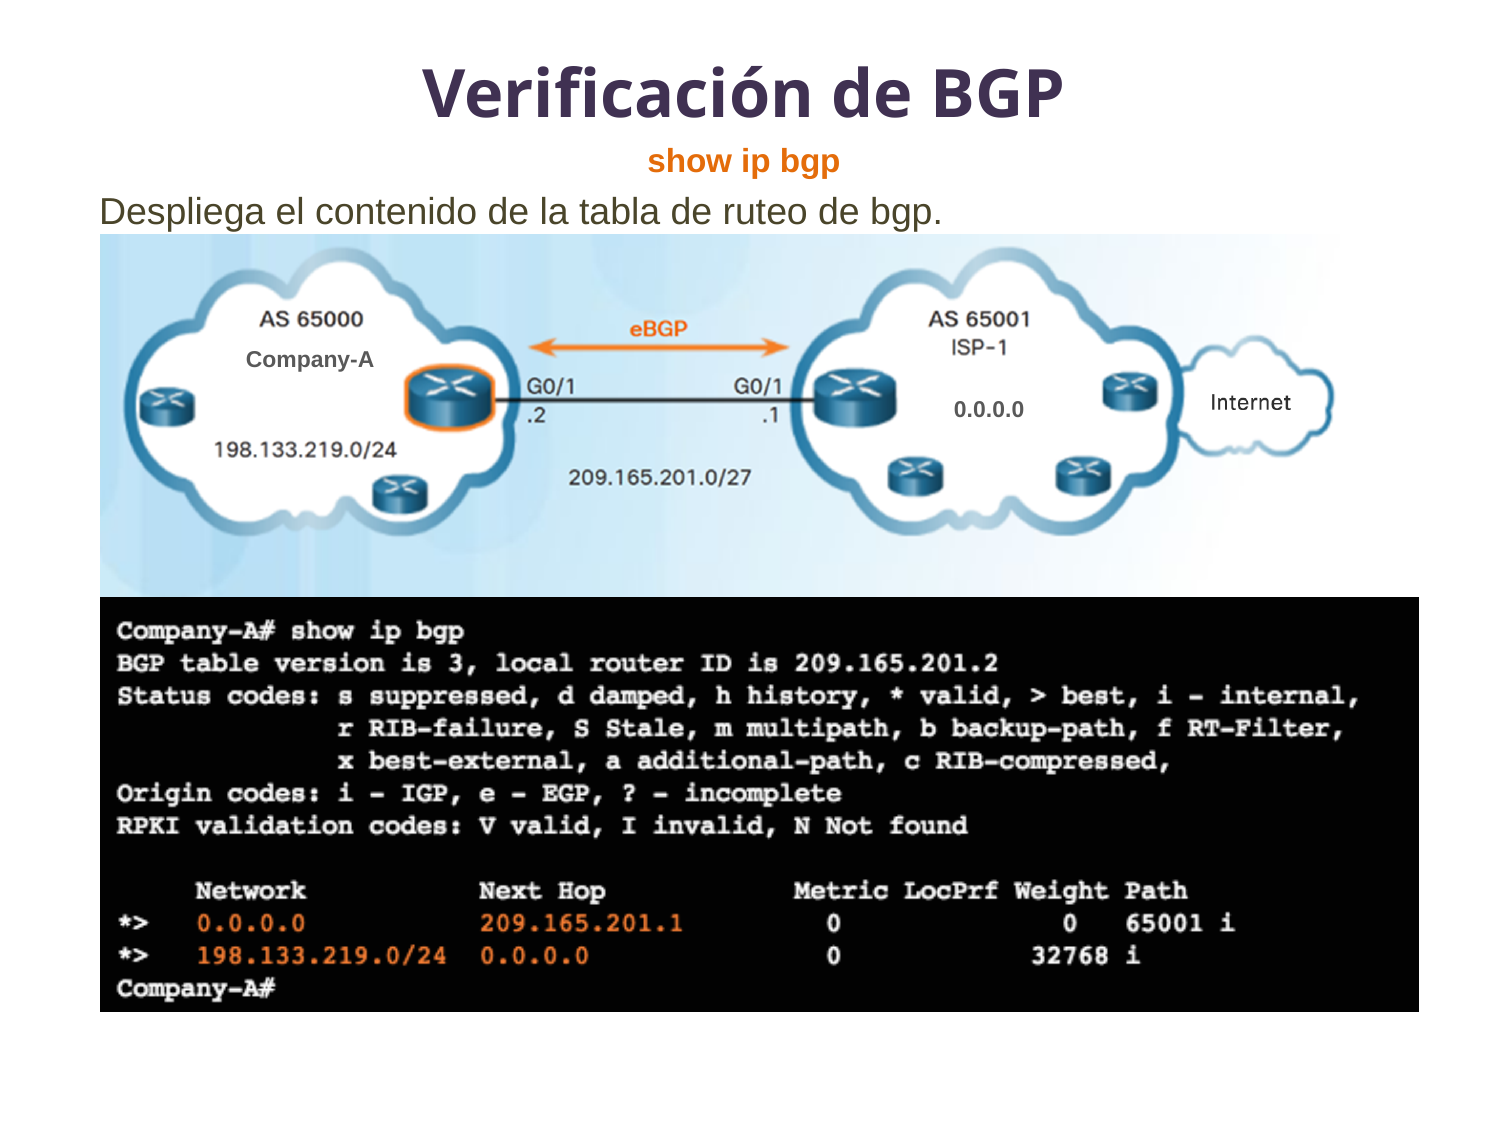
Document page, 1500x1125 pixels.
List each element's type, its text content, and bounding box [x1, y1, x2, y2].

picture [100, 234, 1419, 1013]
text_box Despliega el contenido de la tabla de ruteo de bgp. [84, 172, 1473, 240]
text_box show ip bgp [610, 119, 878, 172]
text_box Verificación de BGP [29, 0, 1459, 185]
